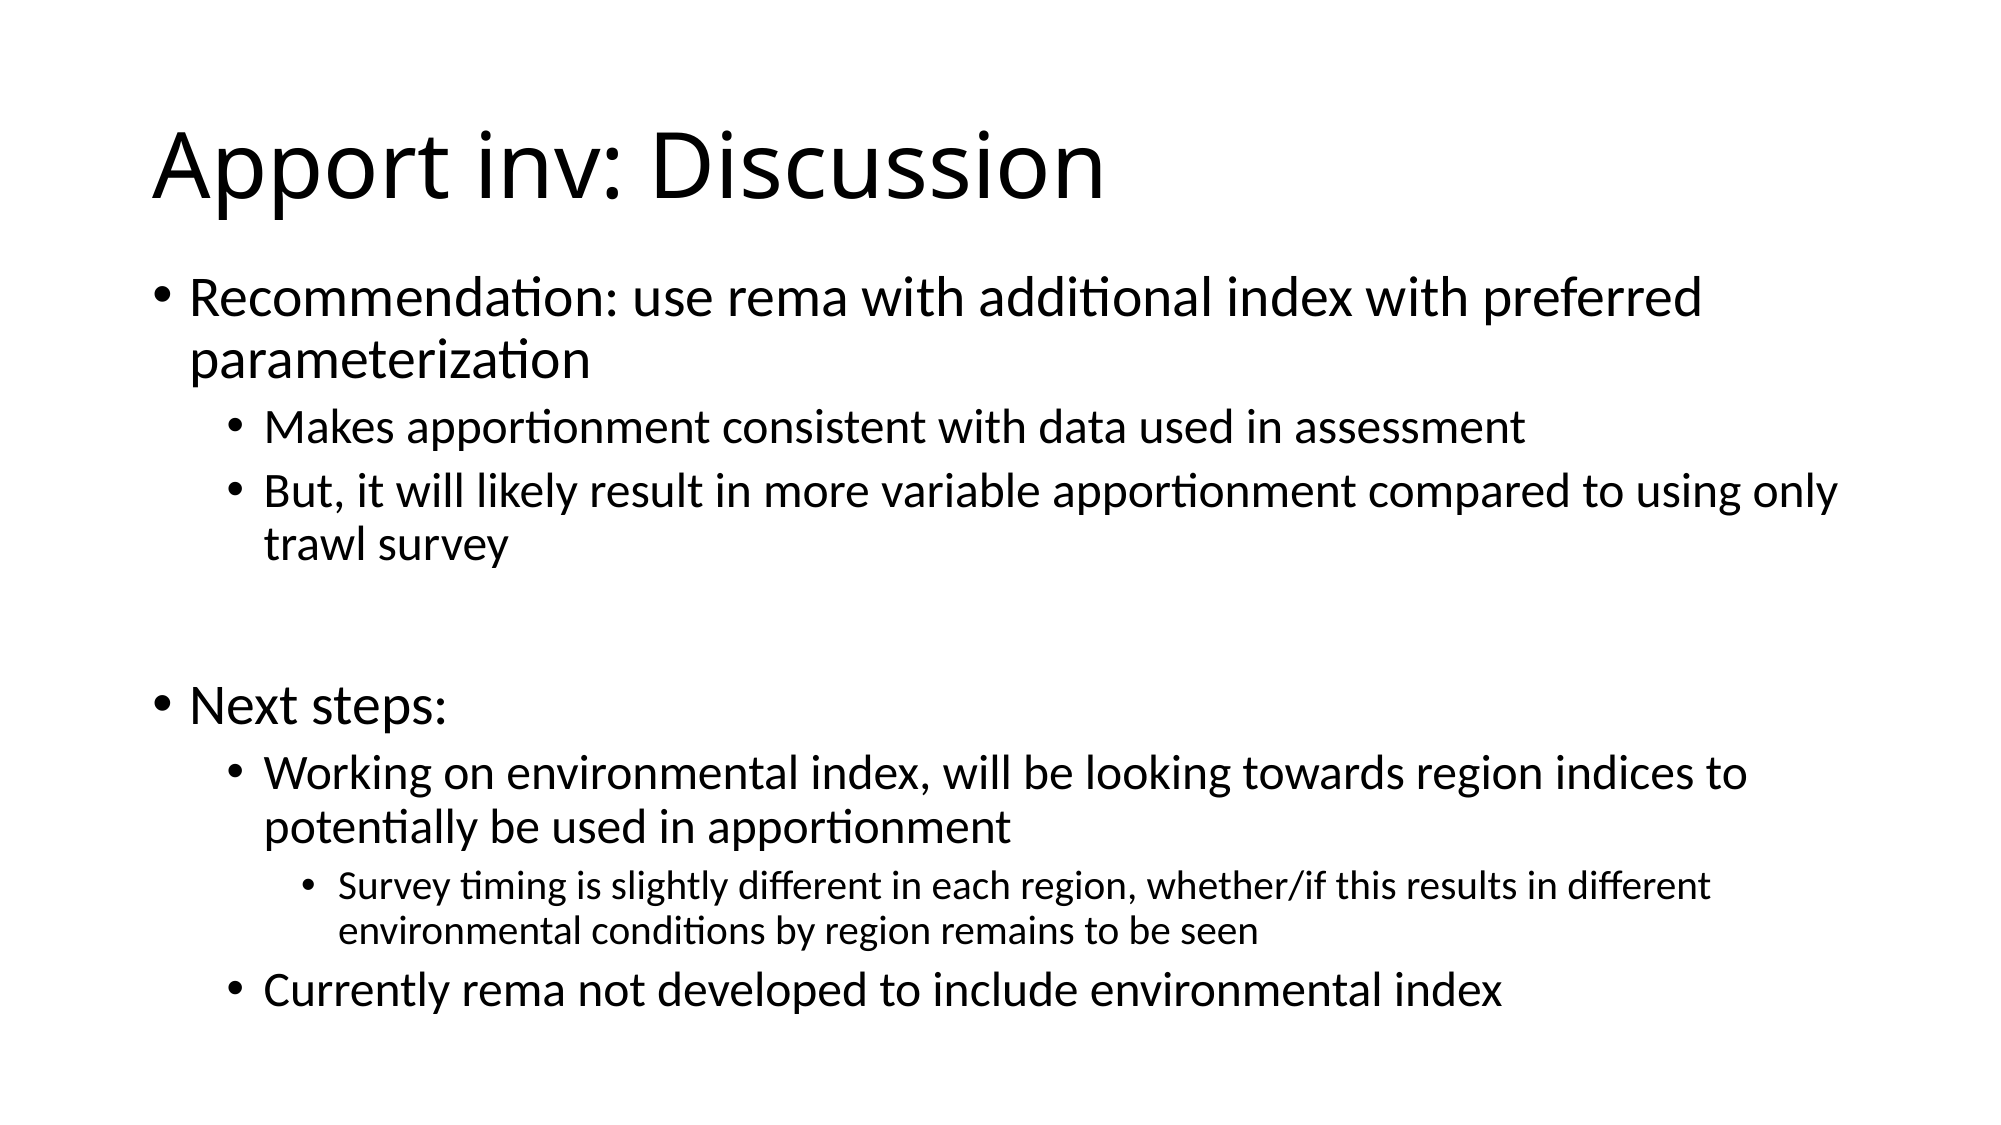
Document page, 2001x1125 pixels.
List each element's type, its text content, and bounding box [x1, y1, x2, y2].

list Recommendation: use rema with additional index with preferred parameterization Makes apportionment consistent with data used in assessment But, it will likely result in more variable apportionment compared to using only trawl survey Next steps: Working on environmental index, will be looking towards region indices to potentially be used in apportionment Survey timing is slightly different in each region, whether/if this results in different environmental conditions by region remains to be seen Currently rema not developed to include environmental index [137, 258, 1863, 1028]
title Apport inv: Discussion [137, 59, 1863, 258]
